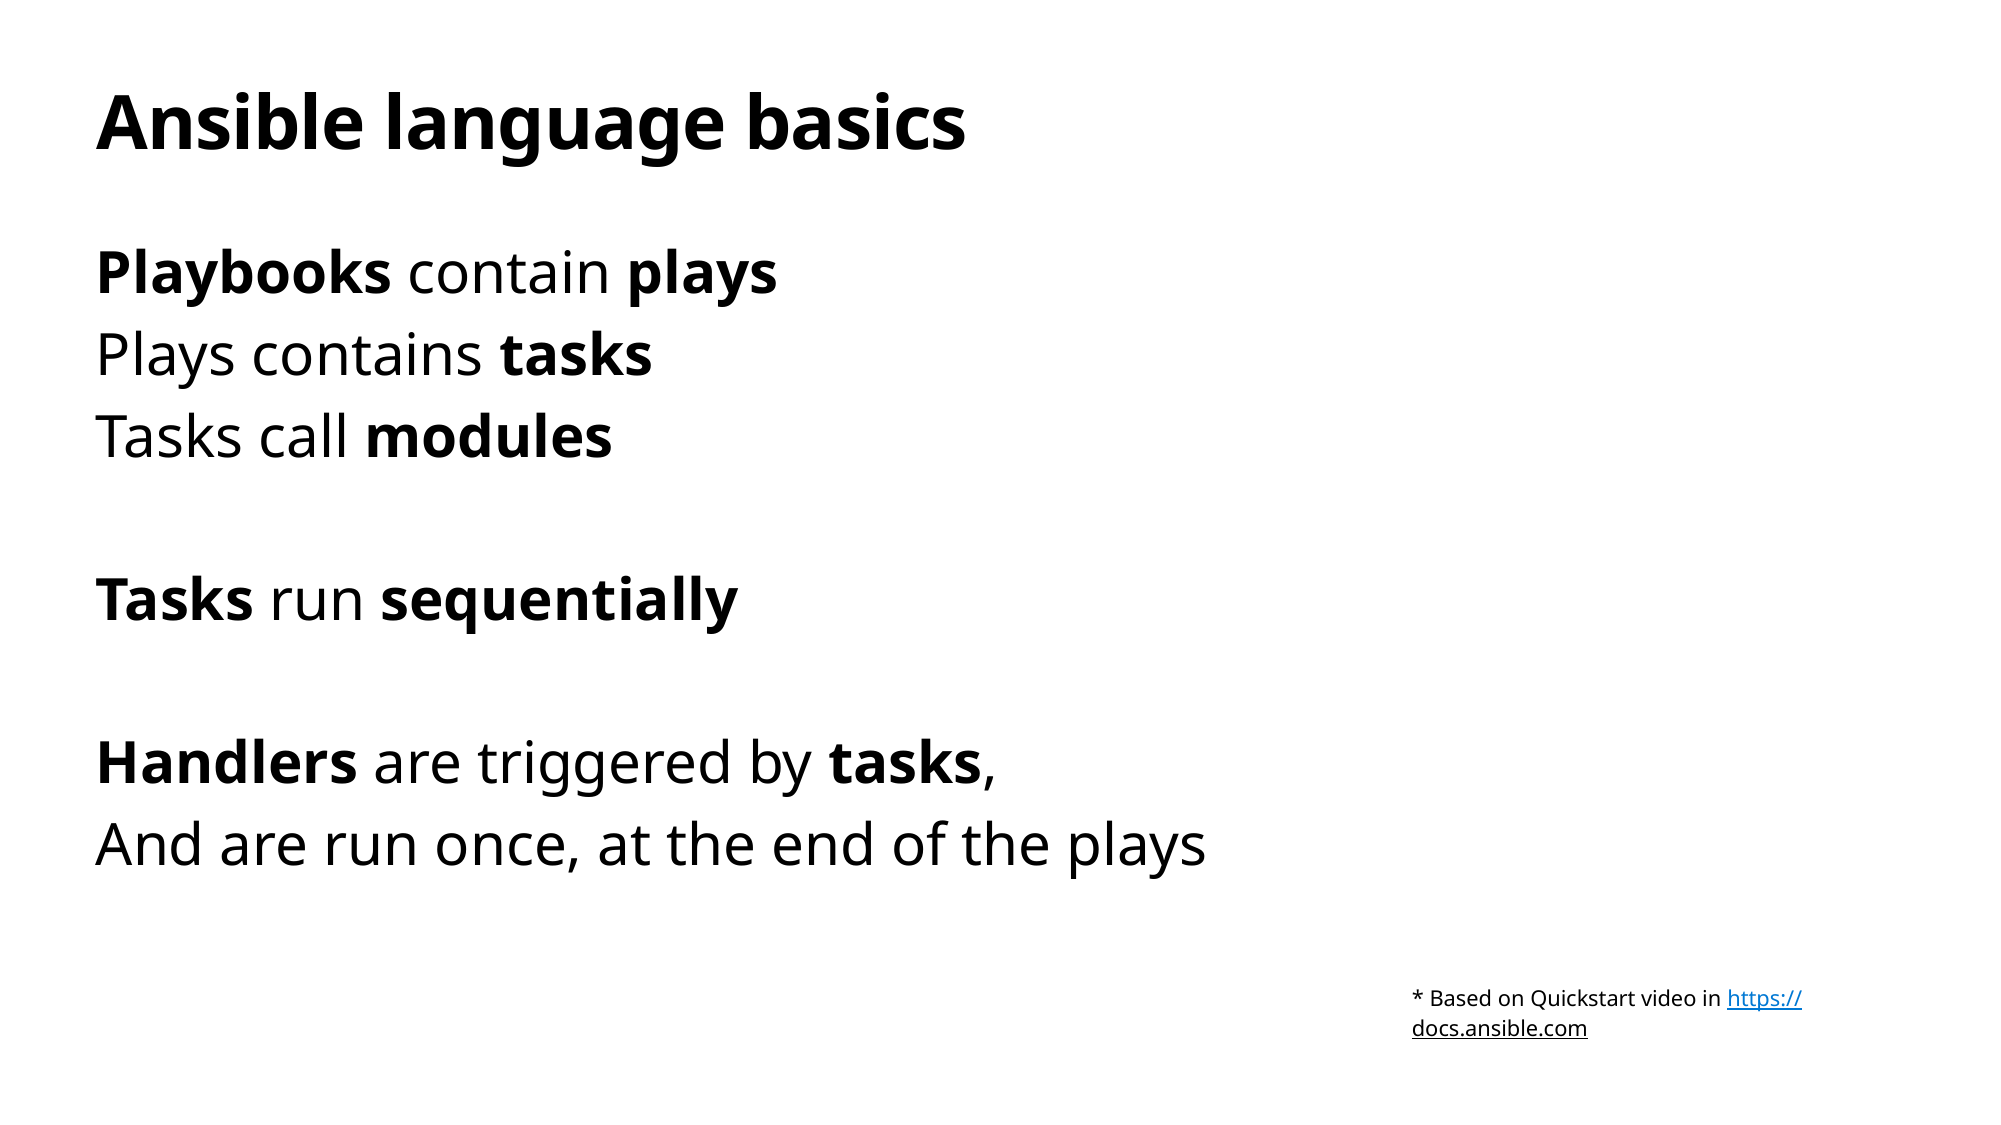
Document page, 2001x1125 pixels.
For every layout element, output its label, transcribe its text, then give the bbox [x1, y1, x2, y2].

title Ansible language basics [96, 75, 1904, 166]
list Playbooks contain plays Plays contains tasks Tasks call modules Tasks run sequentially Handlers are triggered by tasks, And are run once, at the end of the plays [95, 235, 1904, 985]
text_box * Based on Quickstart video in https://docs.ansible.com [1411, 984, 1947, 1072]
